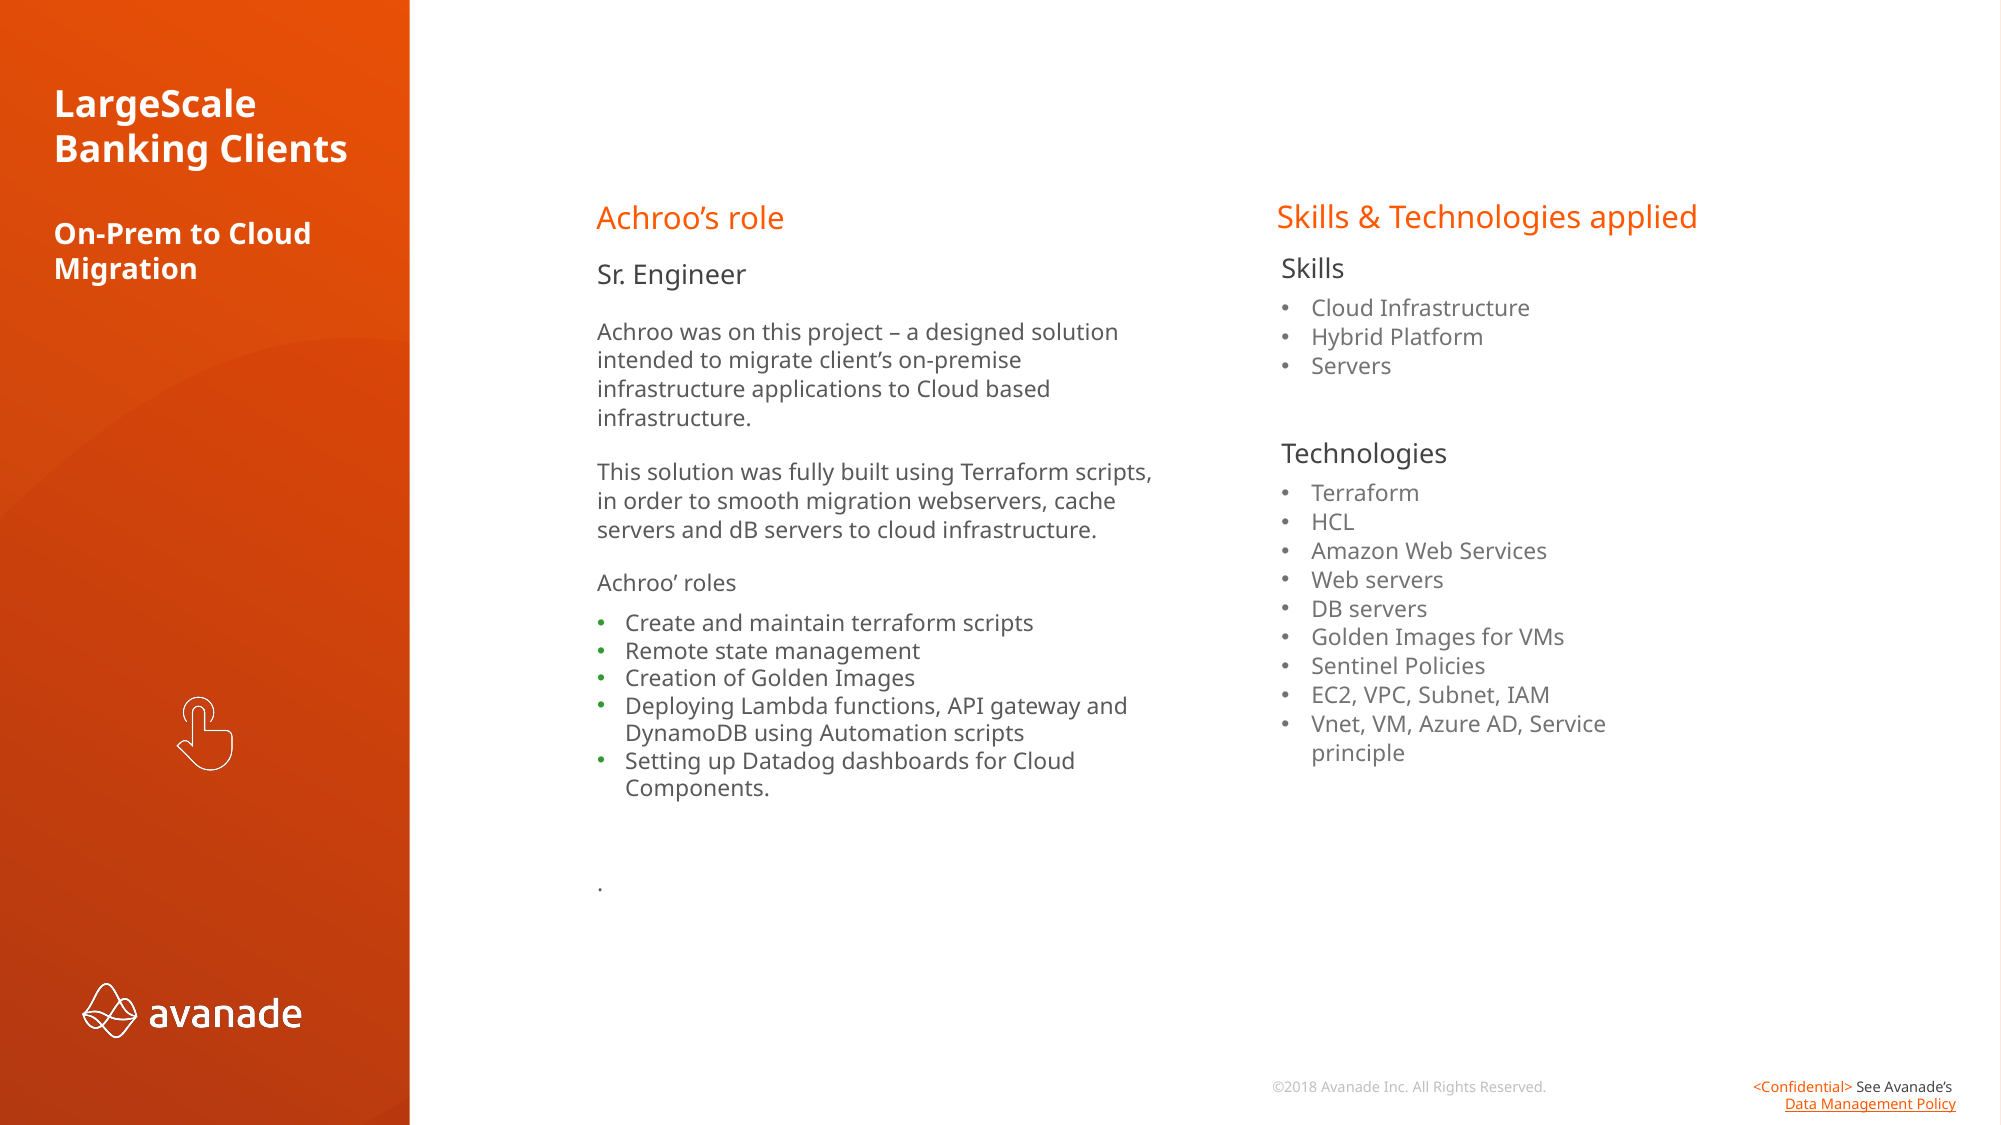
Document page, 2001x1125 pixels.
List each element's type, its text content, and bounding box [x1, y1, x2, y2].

picture [0, 0, 409, 1125]
text_box Sr. Engineer Achroo was on this project – a designed solution intended to migrate client’s on-premise infrastructure applications to Cloud based infrastructure. This solution was fully built using Terraform scripts, in order to smooth migration webservers, cache servers and dB servers to cloud infrastructure. Achroo’ roles Create and maintain terraform scripts Remote state management Creation of Golden Images Deploying Lambda functions, API gateway and DynamoDB using Automation scripts Setting up Datadog dashboards for Cloud Components. . [582, 247, 1171, 903]
text_box Skills & Technologies applied [1262, 189, 1804, 243]
text_box LargeScale Banking Clients On-Prem to Cloud Migration [42, 74, 370, 291]
text_box Achroo’s role [581, 190, 1111, 243]
text_box Skills Cloud Infrastructure Hybrid Platform Servers Technologies Terraform HCL Amazon Web Services Web servers DB servers Golden Images for VMs Sentinel Policies EC2, VPC, Subnet, IAM Vnet, VM, Azure AD, Service principle [1275, 245, 1659, 881]
